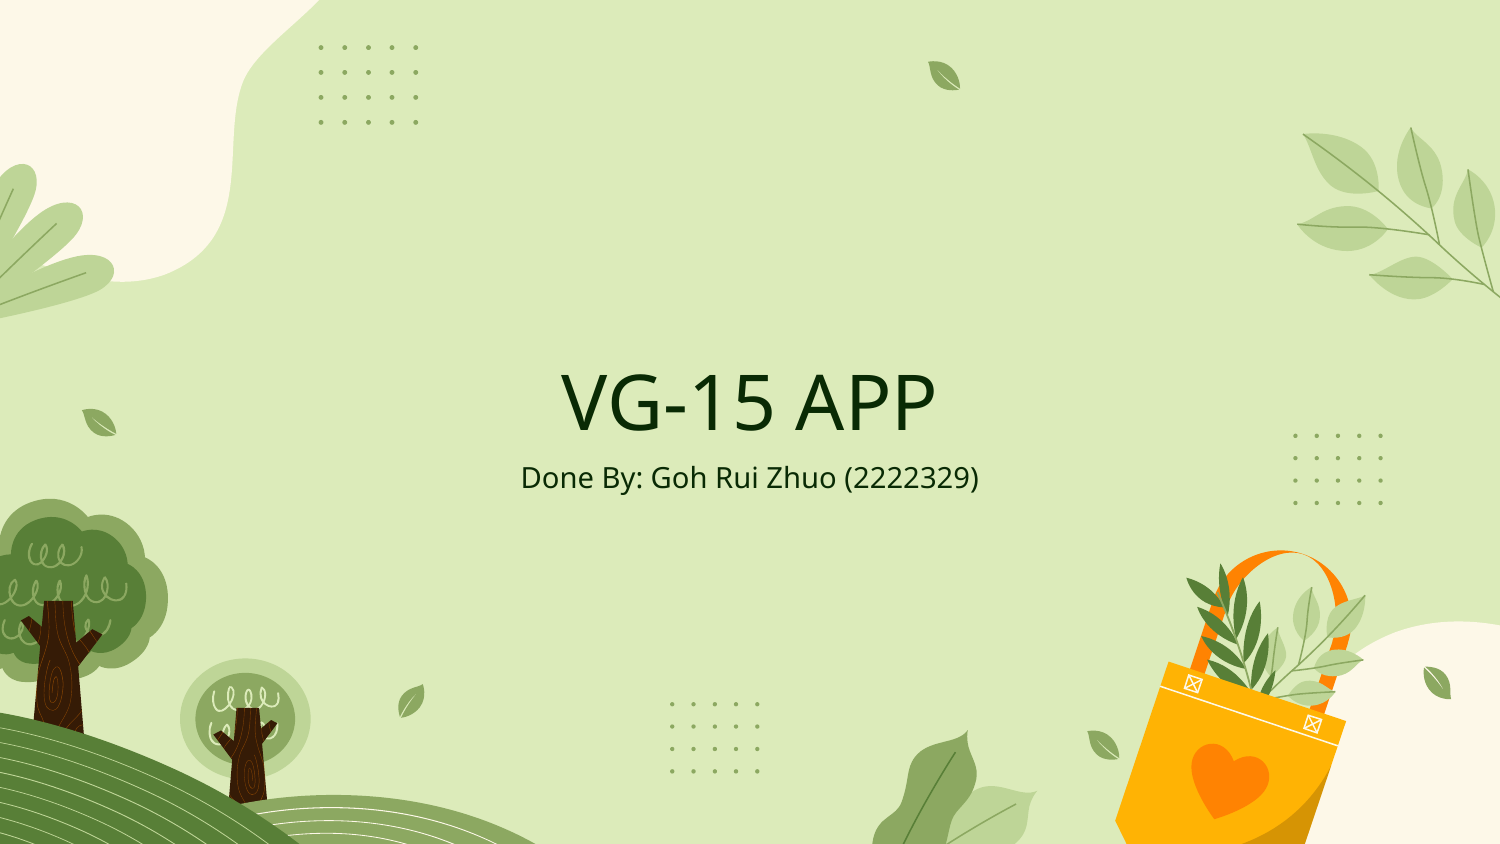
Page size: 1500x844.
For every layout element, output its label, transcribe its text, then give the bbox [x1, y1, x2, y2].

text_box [678, 692, 751, 783]
title VG-15 APP [225, 283, 1275, 448]
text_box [1301, 424, 1374, 515]
subtitle Done By: Goh Rui Zhuo (2222329) [225, 448, 1275, 506]
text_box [1114, 541, 1370, 844]
